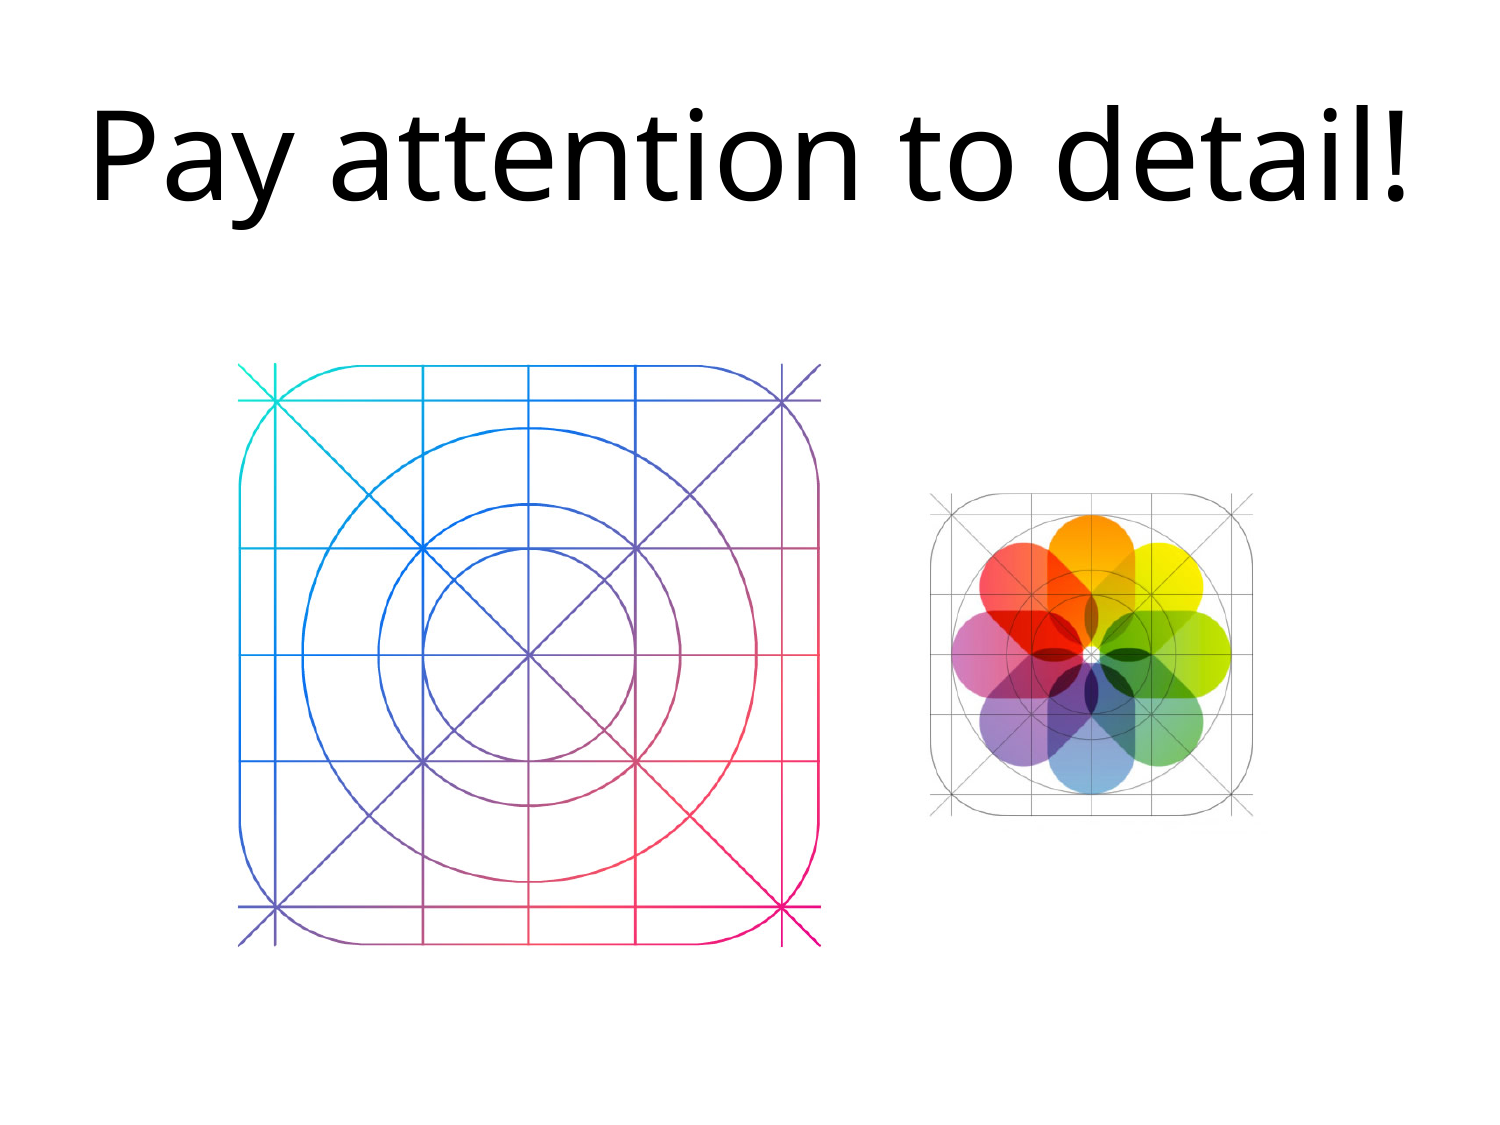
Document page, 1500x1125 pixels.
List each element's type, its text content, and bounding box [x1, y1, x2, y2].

text_box Pay аttention to detail! [0, 62, 1500, 238]
picture [167, 344, 1324, 973]
